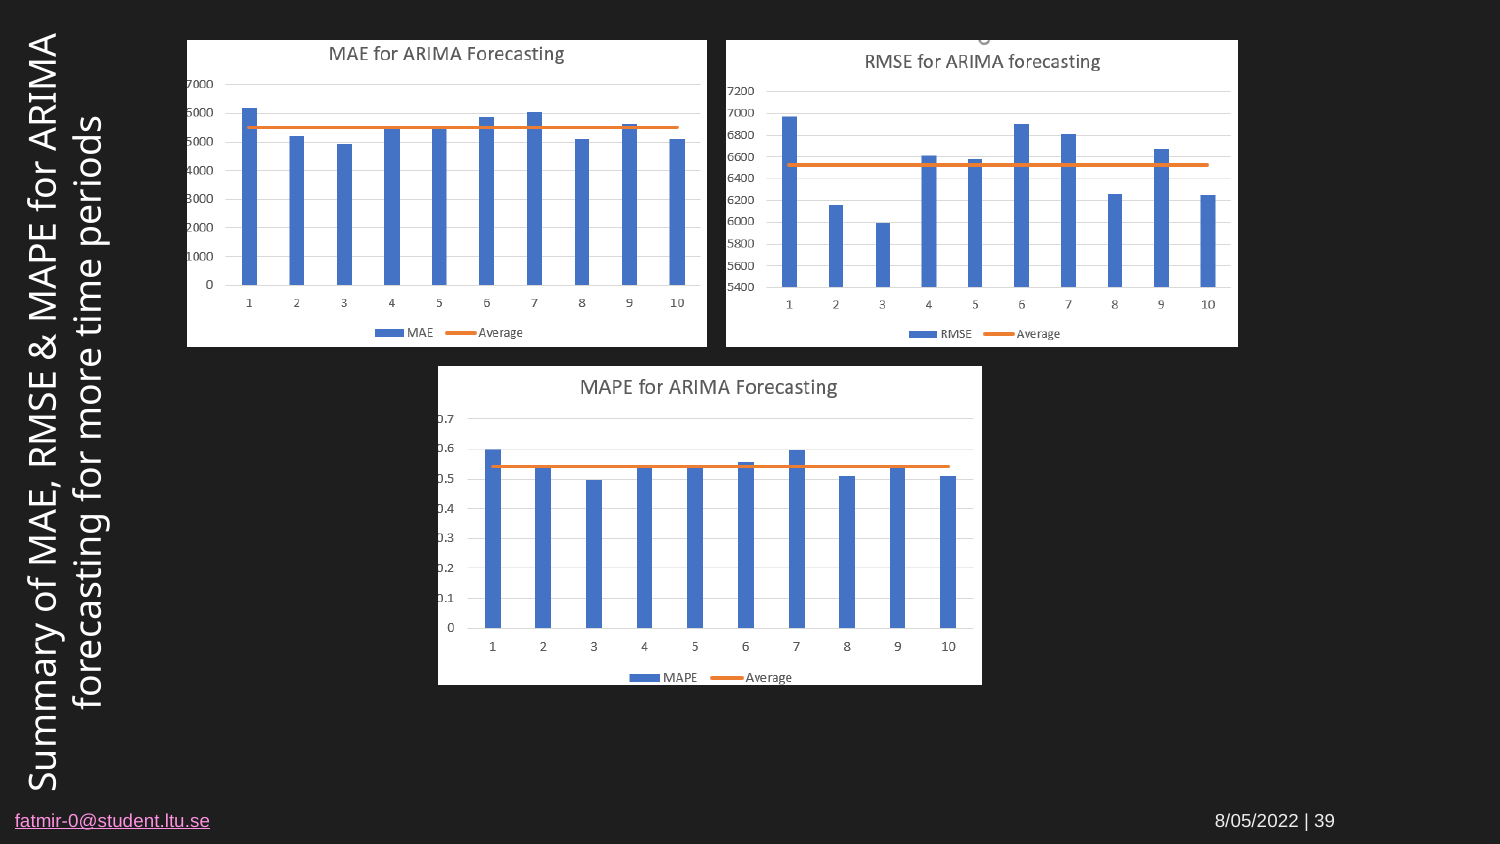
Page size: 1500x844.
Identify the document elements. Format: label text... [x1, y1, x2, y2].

picture [725, 40, 1238, 347]
text_box fatmir-0@student.ltu.se 8/05/2022 | 39 [0, 801, 1500, 839]
picture [186, 40, 708, 347]
text_box Summary of MAE, RMSE & MAPE for ARIMA forecasting for more time periods [10, 0, 117, 801]
picture [438, 366, 982, 685]
